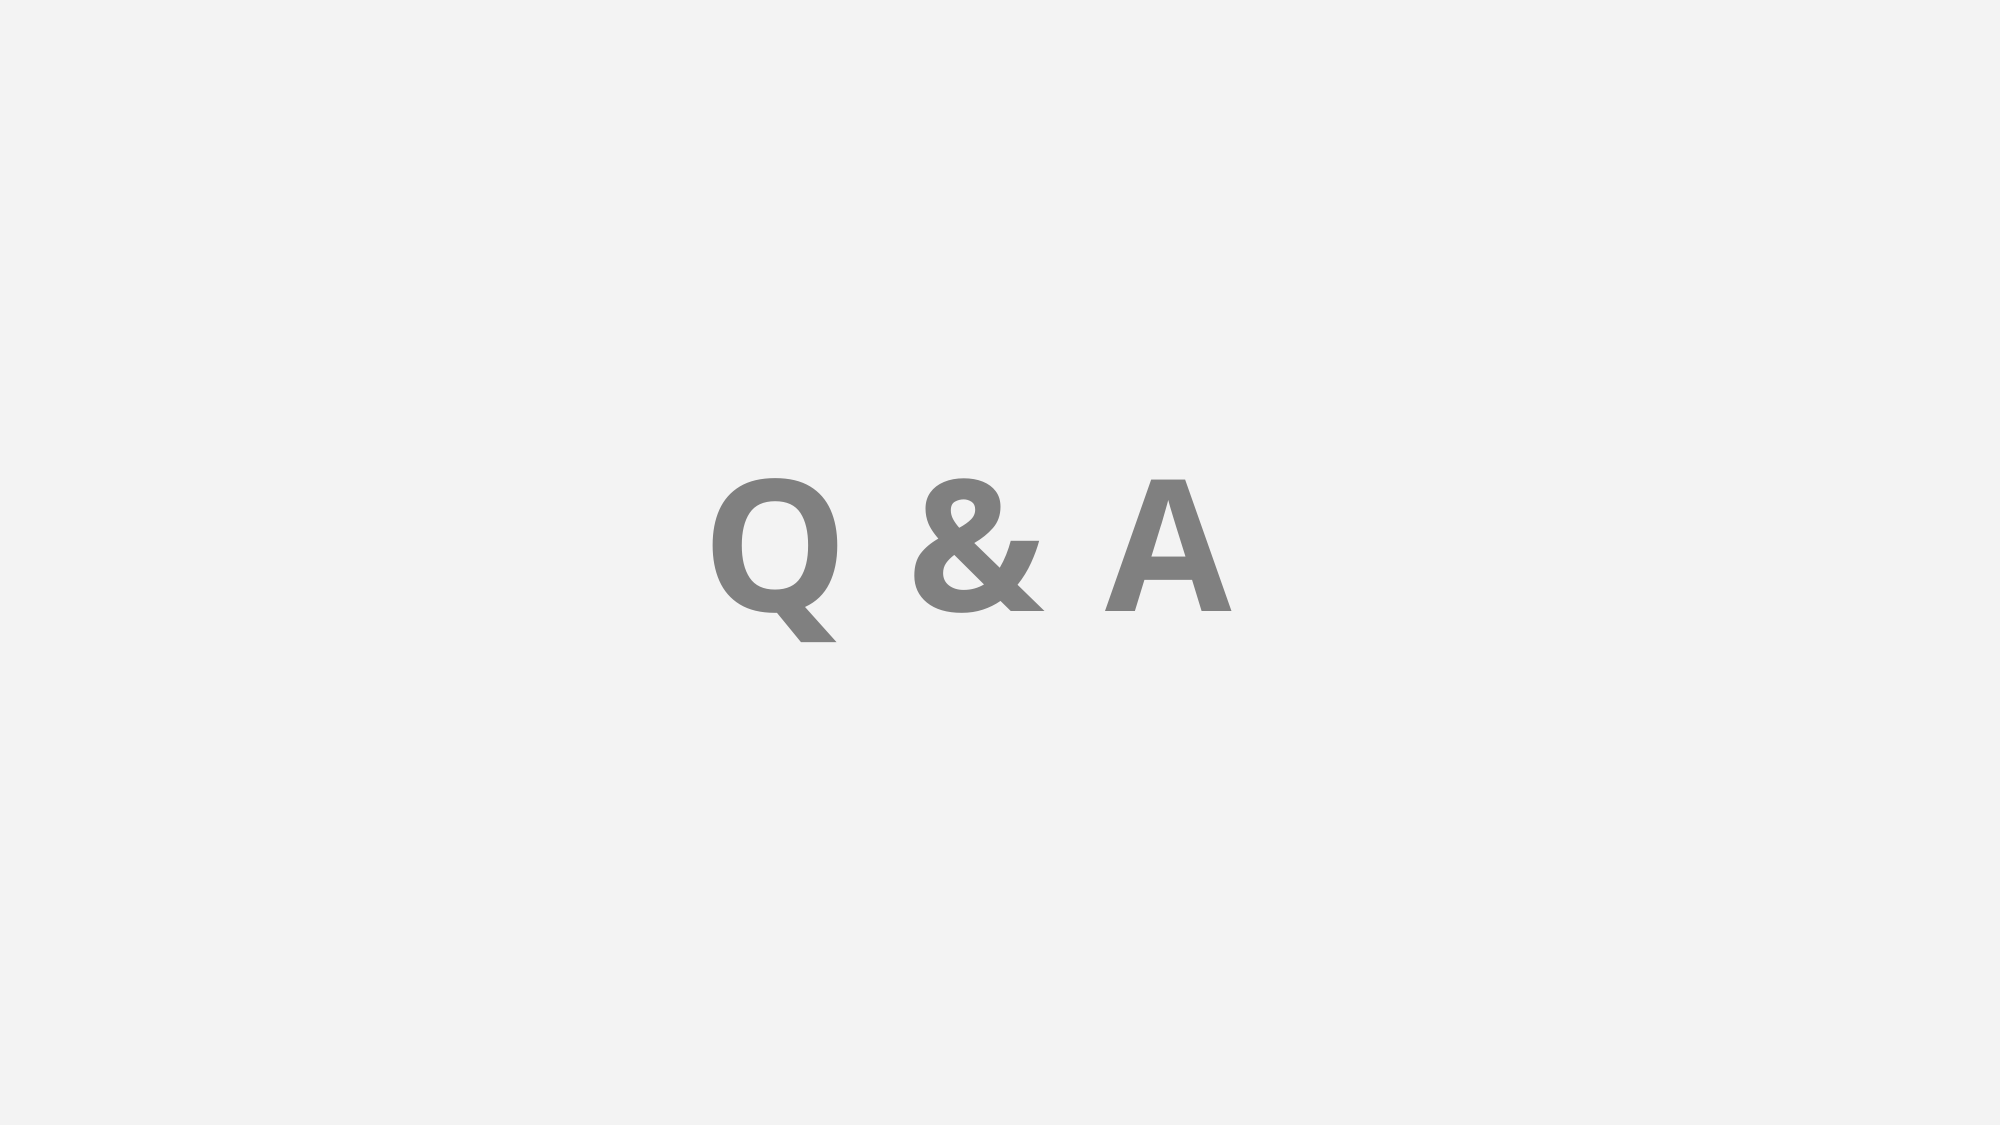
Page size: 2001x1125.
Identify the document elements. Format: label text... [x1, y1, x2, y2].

text_box Q & A [687, 420, 1248, 656]
